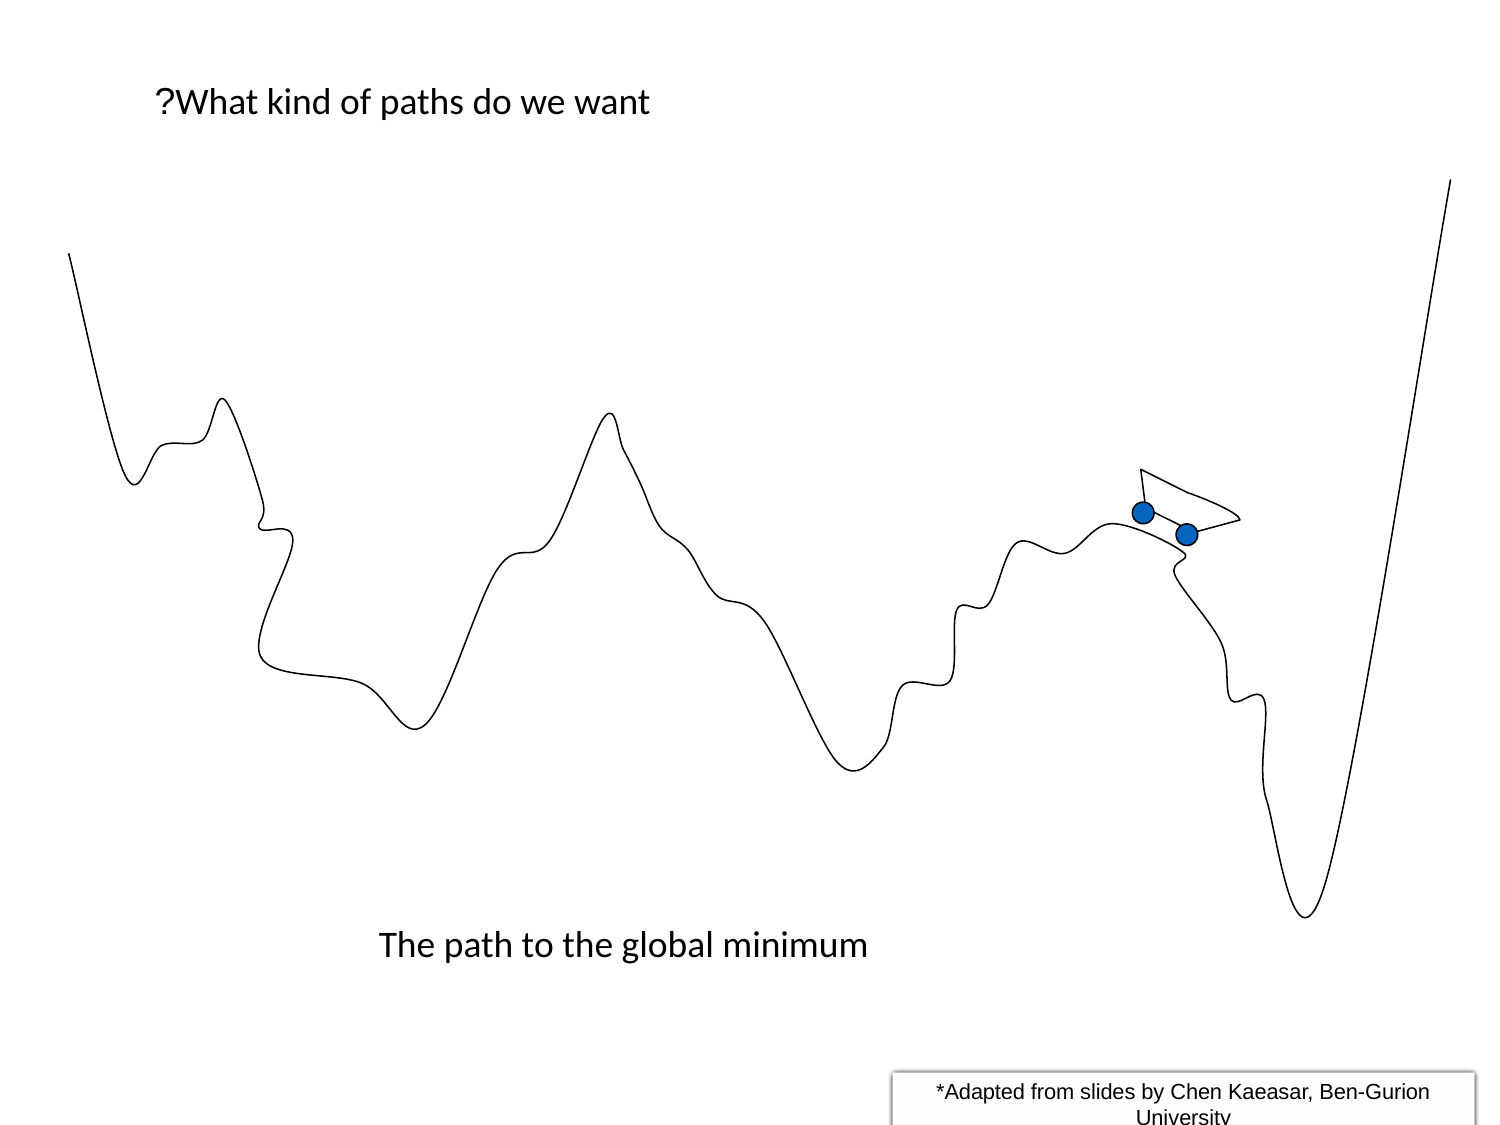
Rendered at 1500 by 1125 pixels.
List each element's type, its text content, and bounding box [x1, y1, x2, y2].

text_box [68, 179, 1451, 918]
text_box *Adapted from slides by Chen Kaeasar, Ben-Gurion University [896, 1076, 1471, 1125]
text_box What kind of paths do we want? [139, 69, 666, 129]
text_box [1124, 487, 1237, 541]
text_box The path to the global minimum [353, 912, 884, 973]
